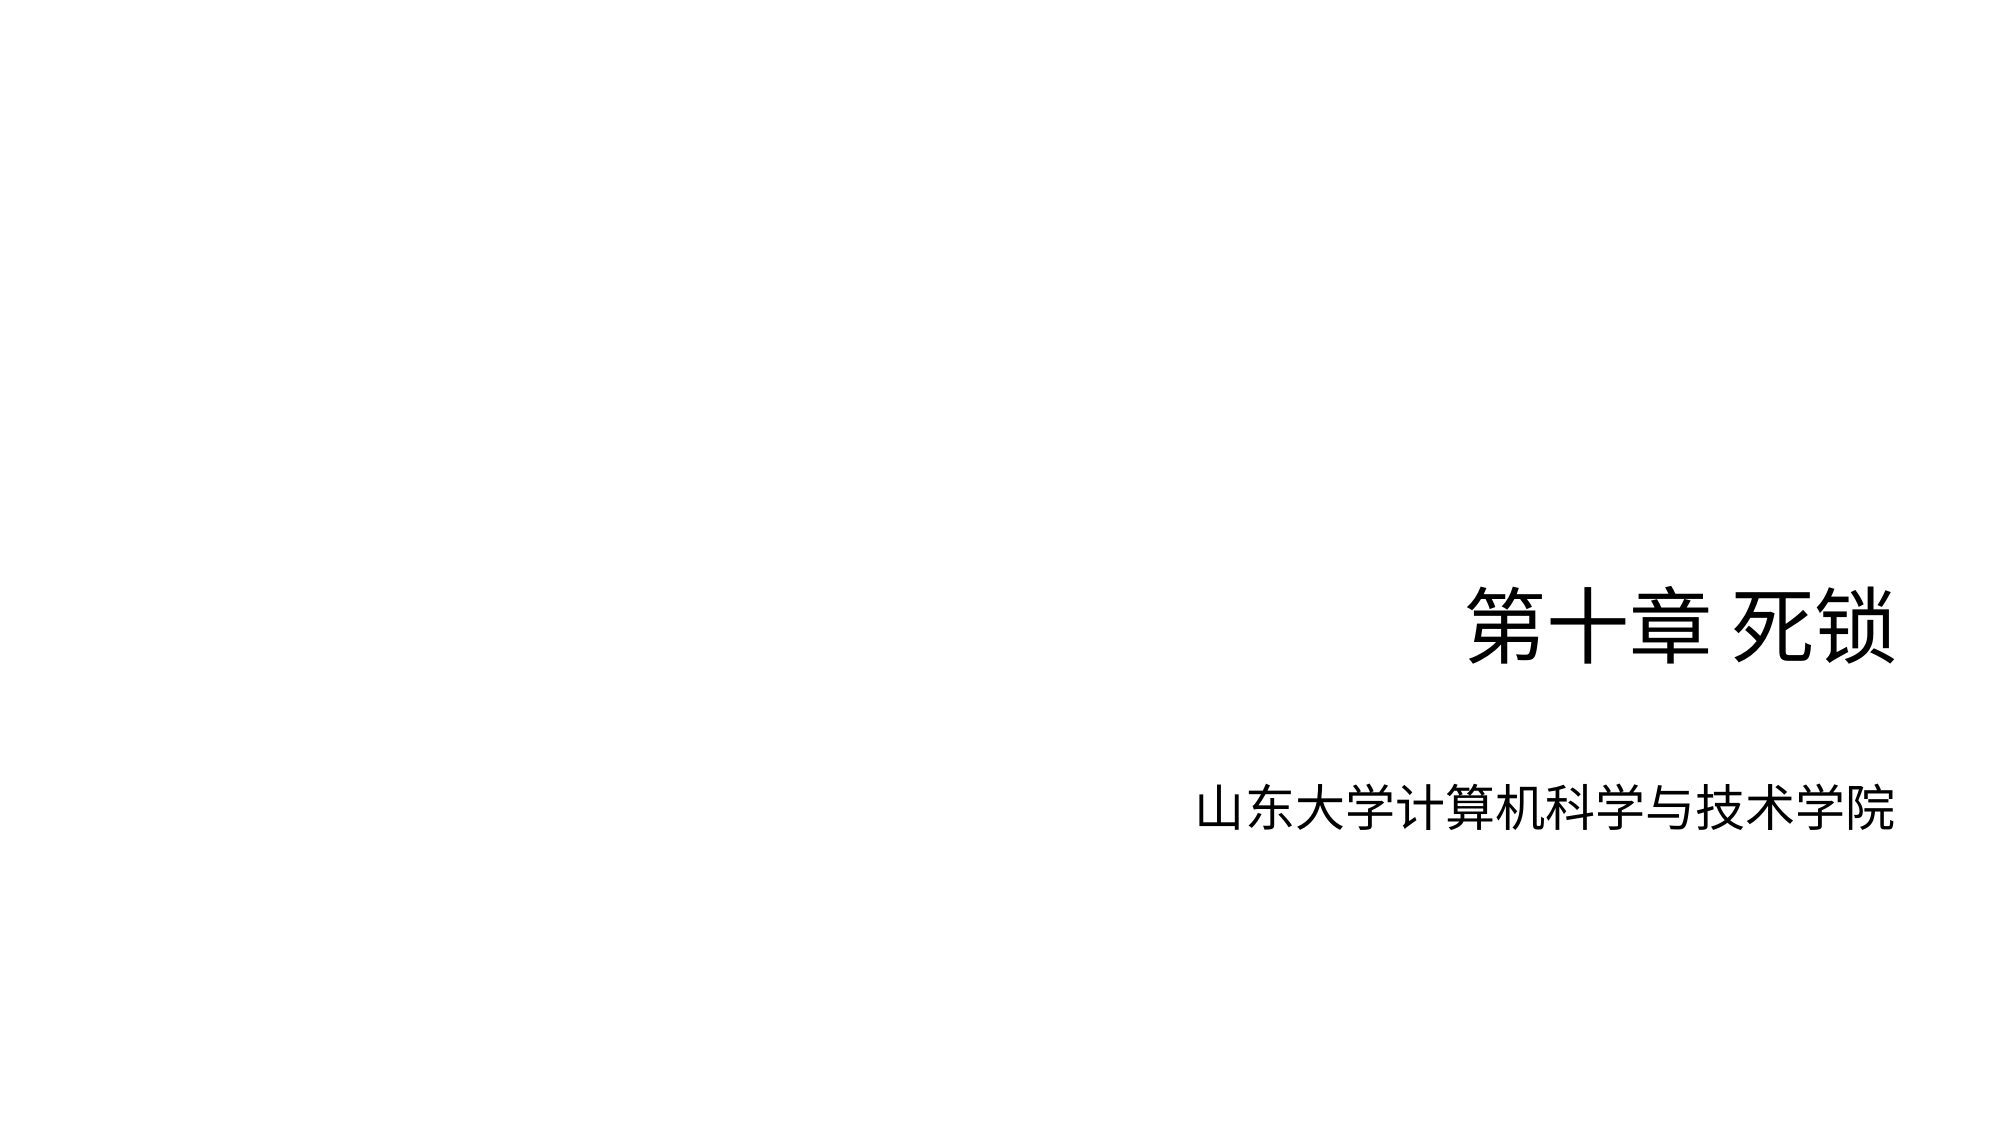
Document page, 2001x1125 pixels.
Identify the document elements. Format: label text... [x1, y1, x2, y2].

title 第十章 死锁 [495, 538, 1914, 710]
subtitle 山东大学计算机科学与技术学院 [509, 738, 1910, 866]
